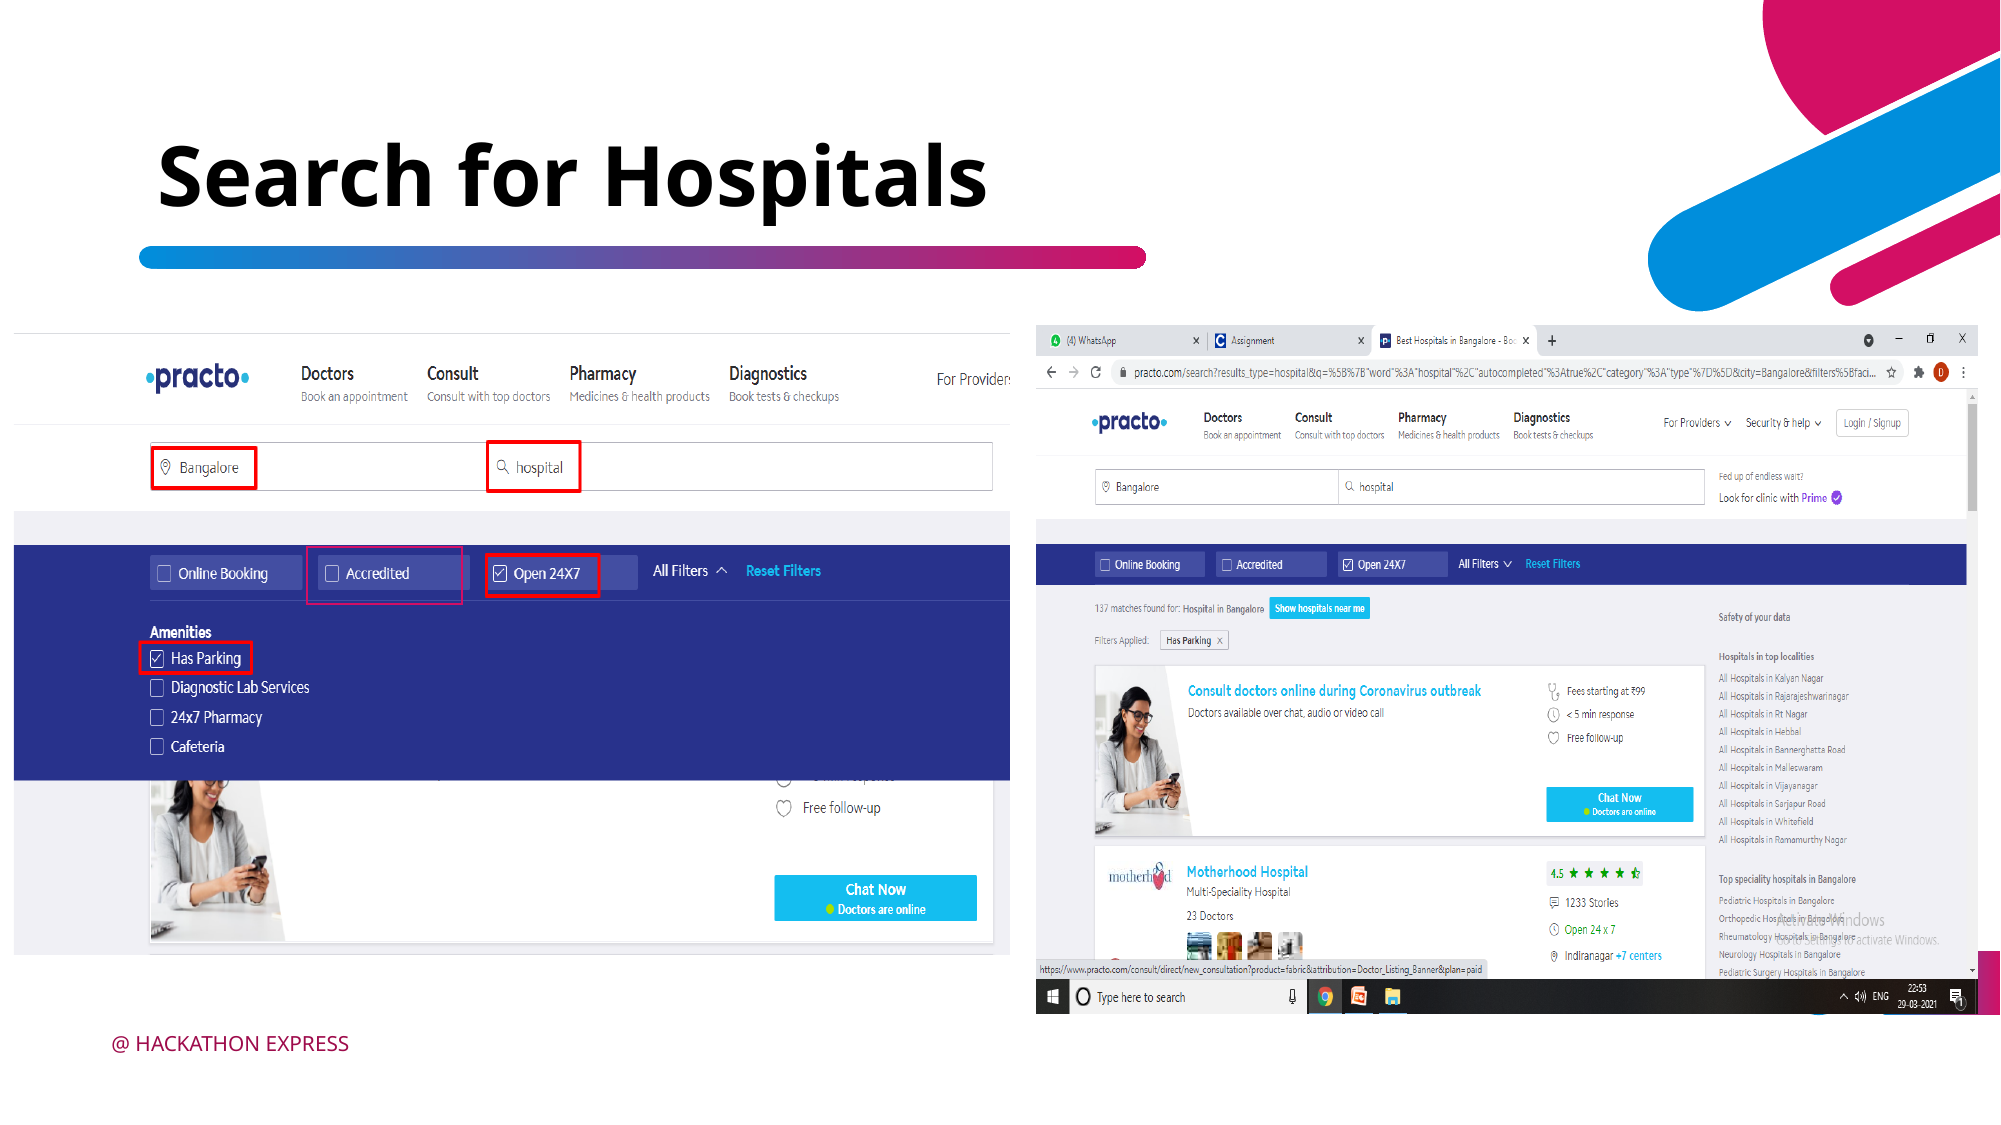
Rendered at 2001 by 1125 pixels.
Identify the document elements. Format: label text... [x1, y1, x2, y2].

title Search for Hospitals [142, 102, 1628, 258]
picture [13, 333, 1010, 955]
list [1036, 325, 1978, 1014]
text_box @ HACKATHON EXPRESS [96, 1022, 365, 1063]
